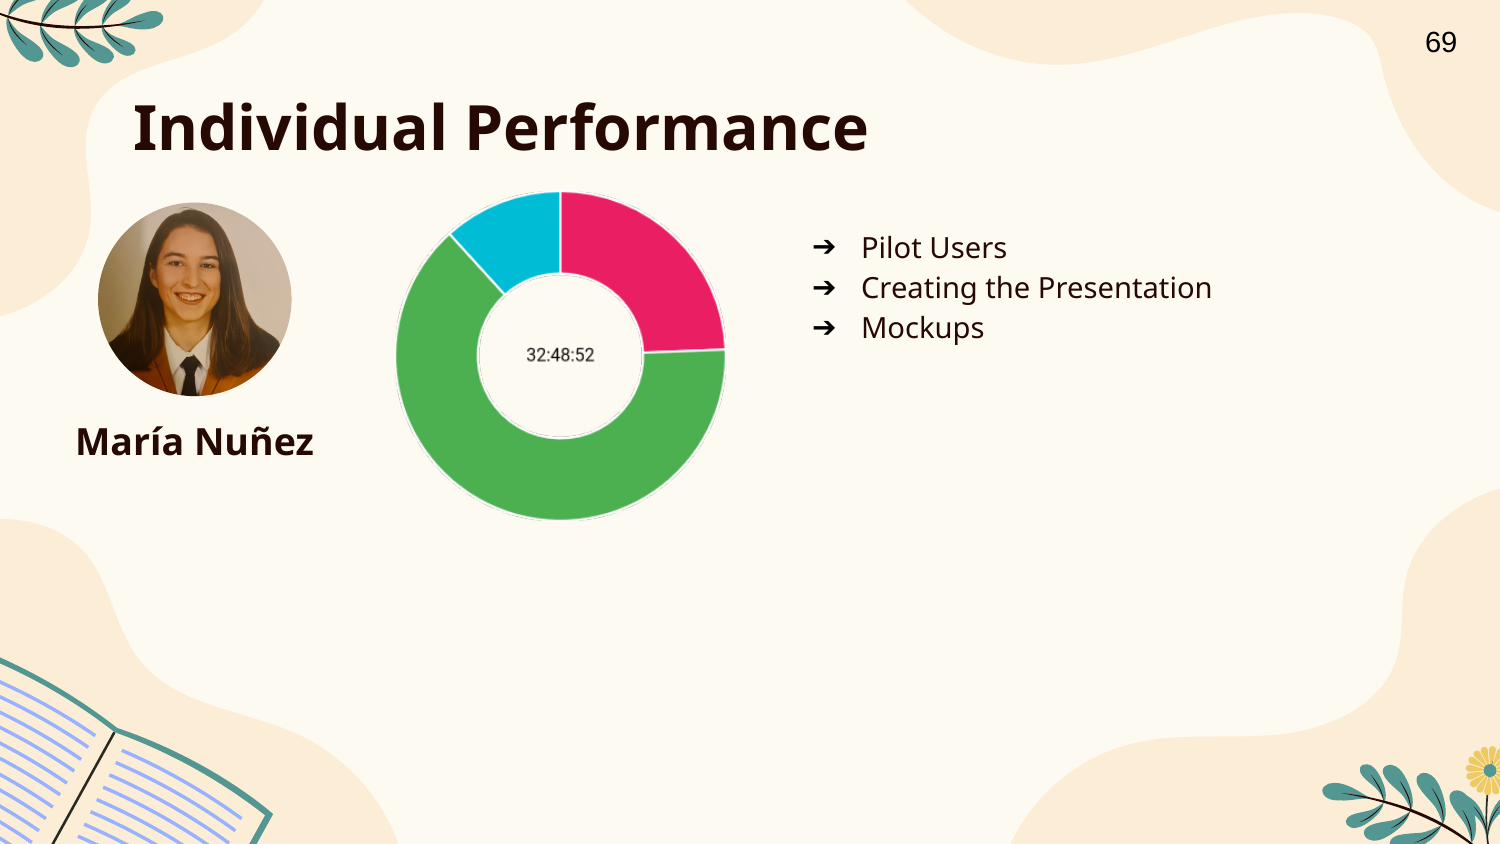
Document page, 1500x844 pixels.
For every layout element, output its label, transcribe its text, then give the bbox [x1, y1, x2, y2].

title Individual Performance [118, 72, 1382, 167]
picture [97, 202, 292, 397]
text_box Pilot Users Creating the Presentation Mockups [771, 208, 1373, 480]
subtitle María Nuñez [4, 408, 386, 478]
slide_number ‹#› [1410, 8, 1500, 73]
picture [394, 189, 727, 522]
